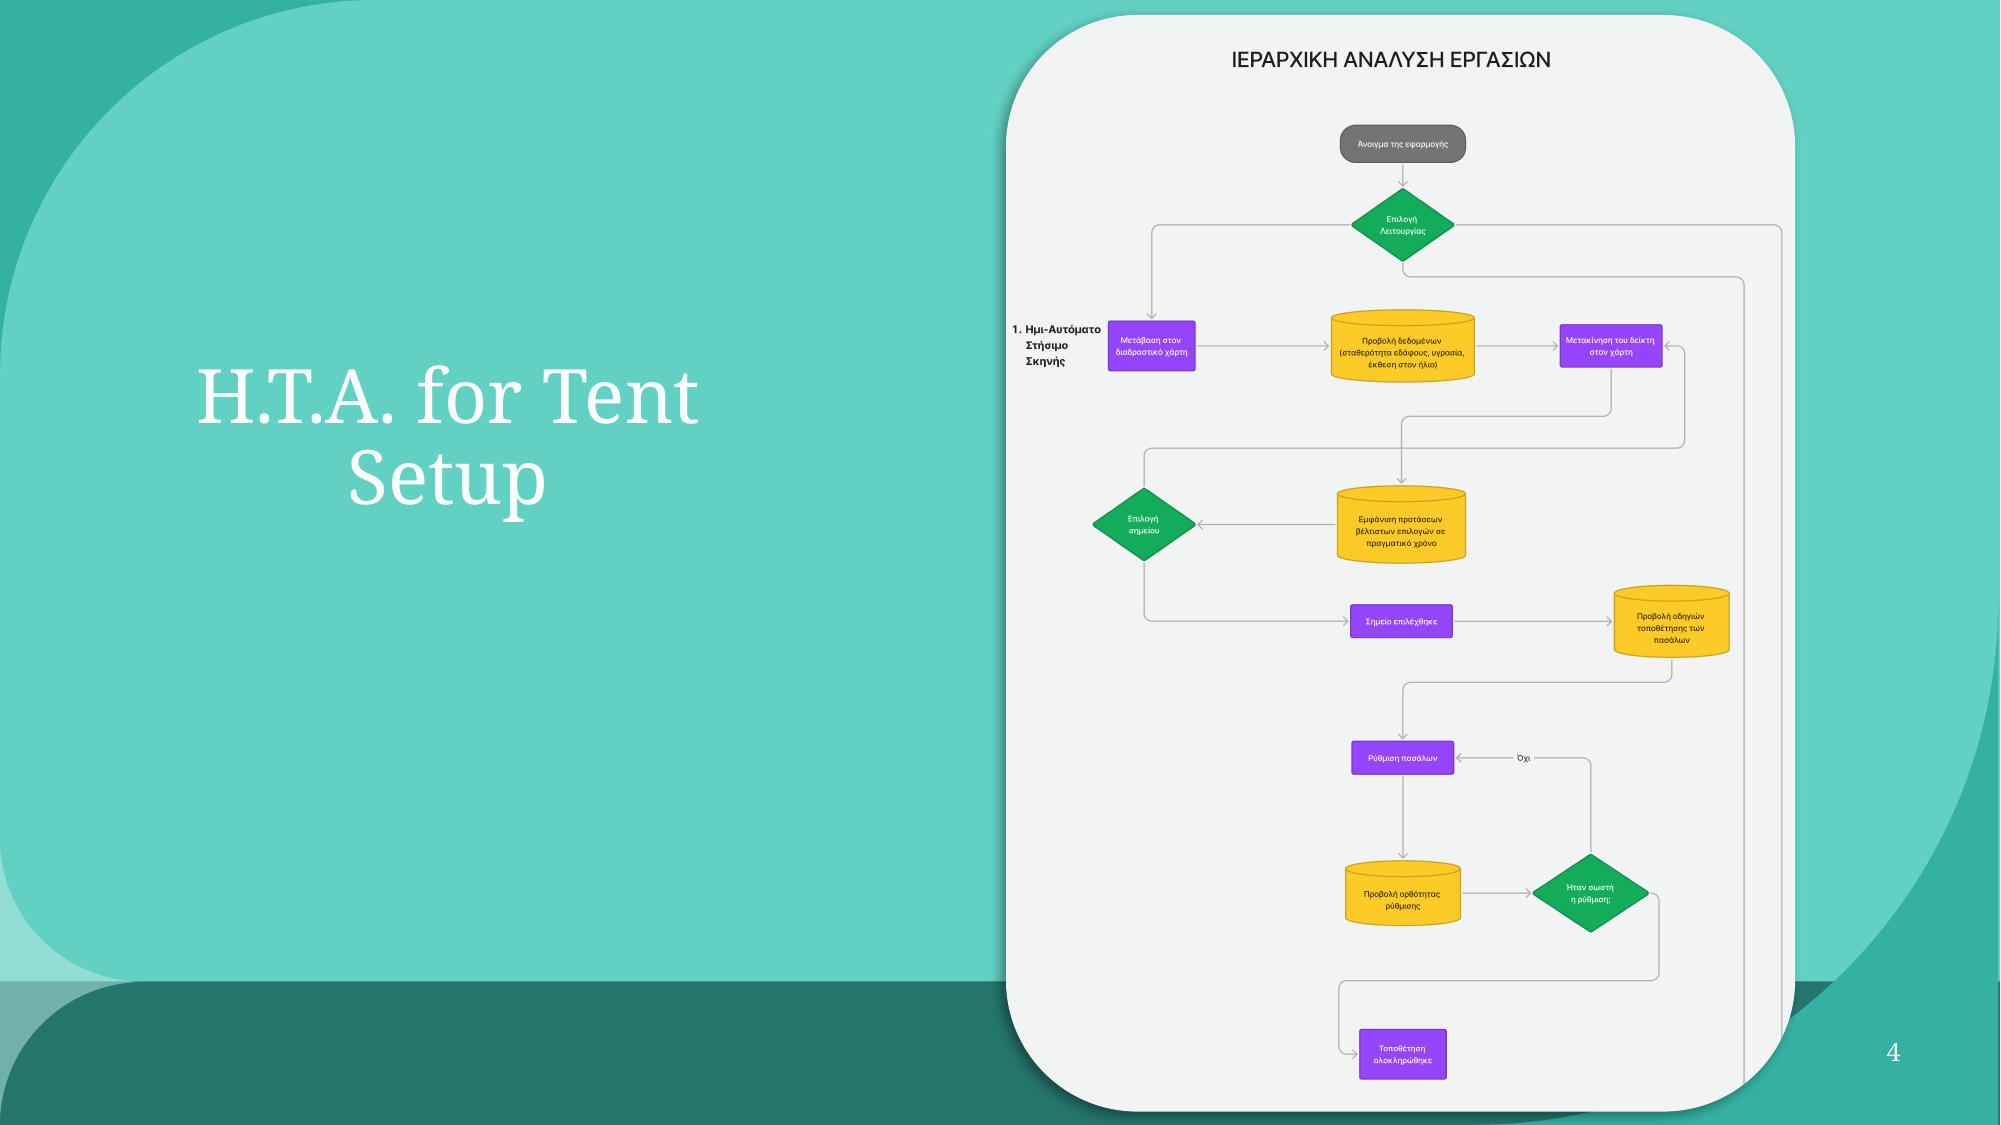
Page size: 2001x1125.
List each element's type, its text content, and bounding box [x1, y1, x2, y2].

slide_number 4 [1787, 981, 2000, 1125]
title H.T.A. for Tent Setup [115, 348, 782, 529]
picture [1005, 14, 1796, 1112]
